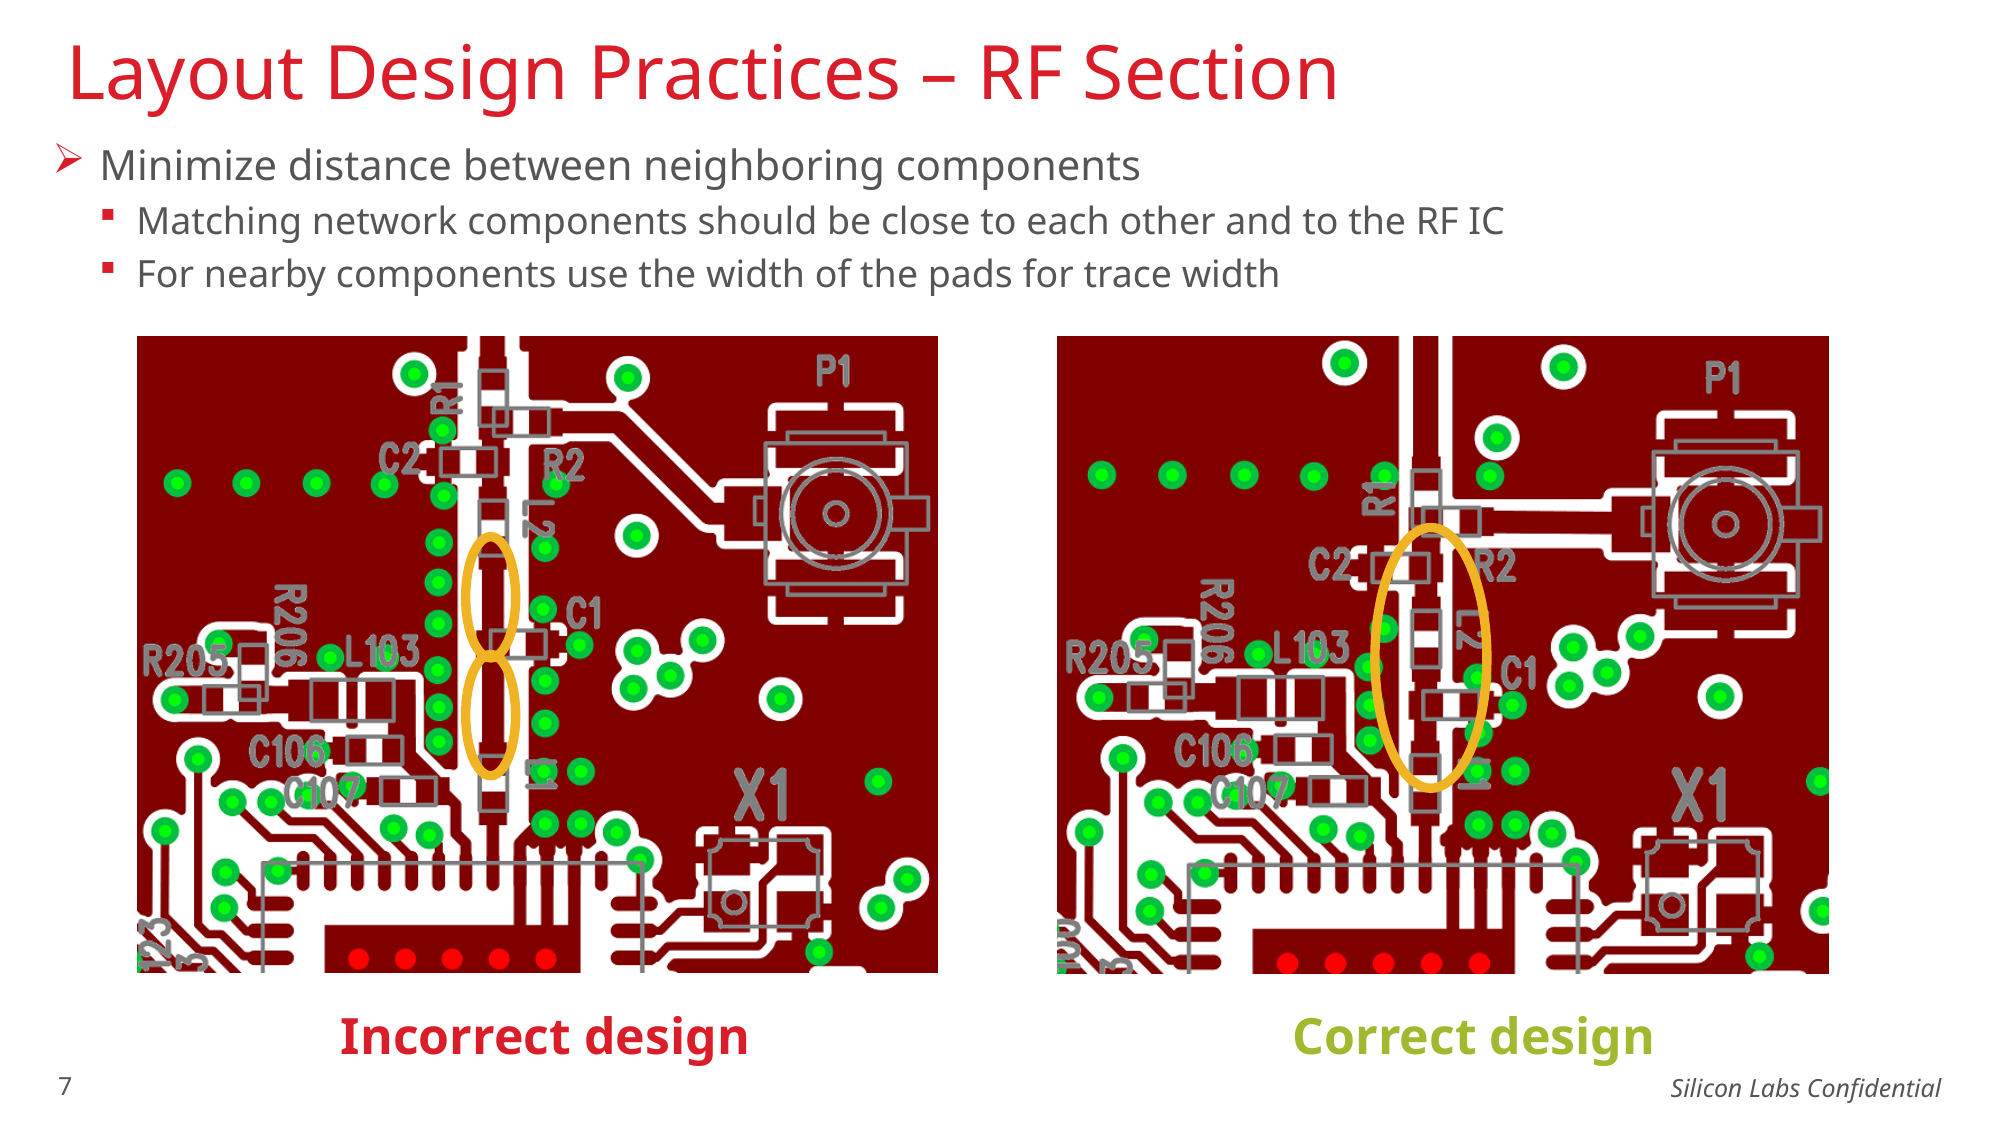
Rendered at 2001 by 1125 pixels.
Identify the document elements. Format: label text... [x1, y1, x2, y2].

title Layout Design Practices – RF Section [51, 0, 1950, 150]
picture [137, 336, 938, 973]
picture [1057, 336, 1829, 974]
text_box Incorrect design Correct design [150, 996, 1733, 1072]
list Minimize distance between neighboring components Matching network components should be close to each other and to the RF IC For nearby components use the width of the pads for trace width [37, 131, 1901, 313]
